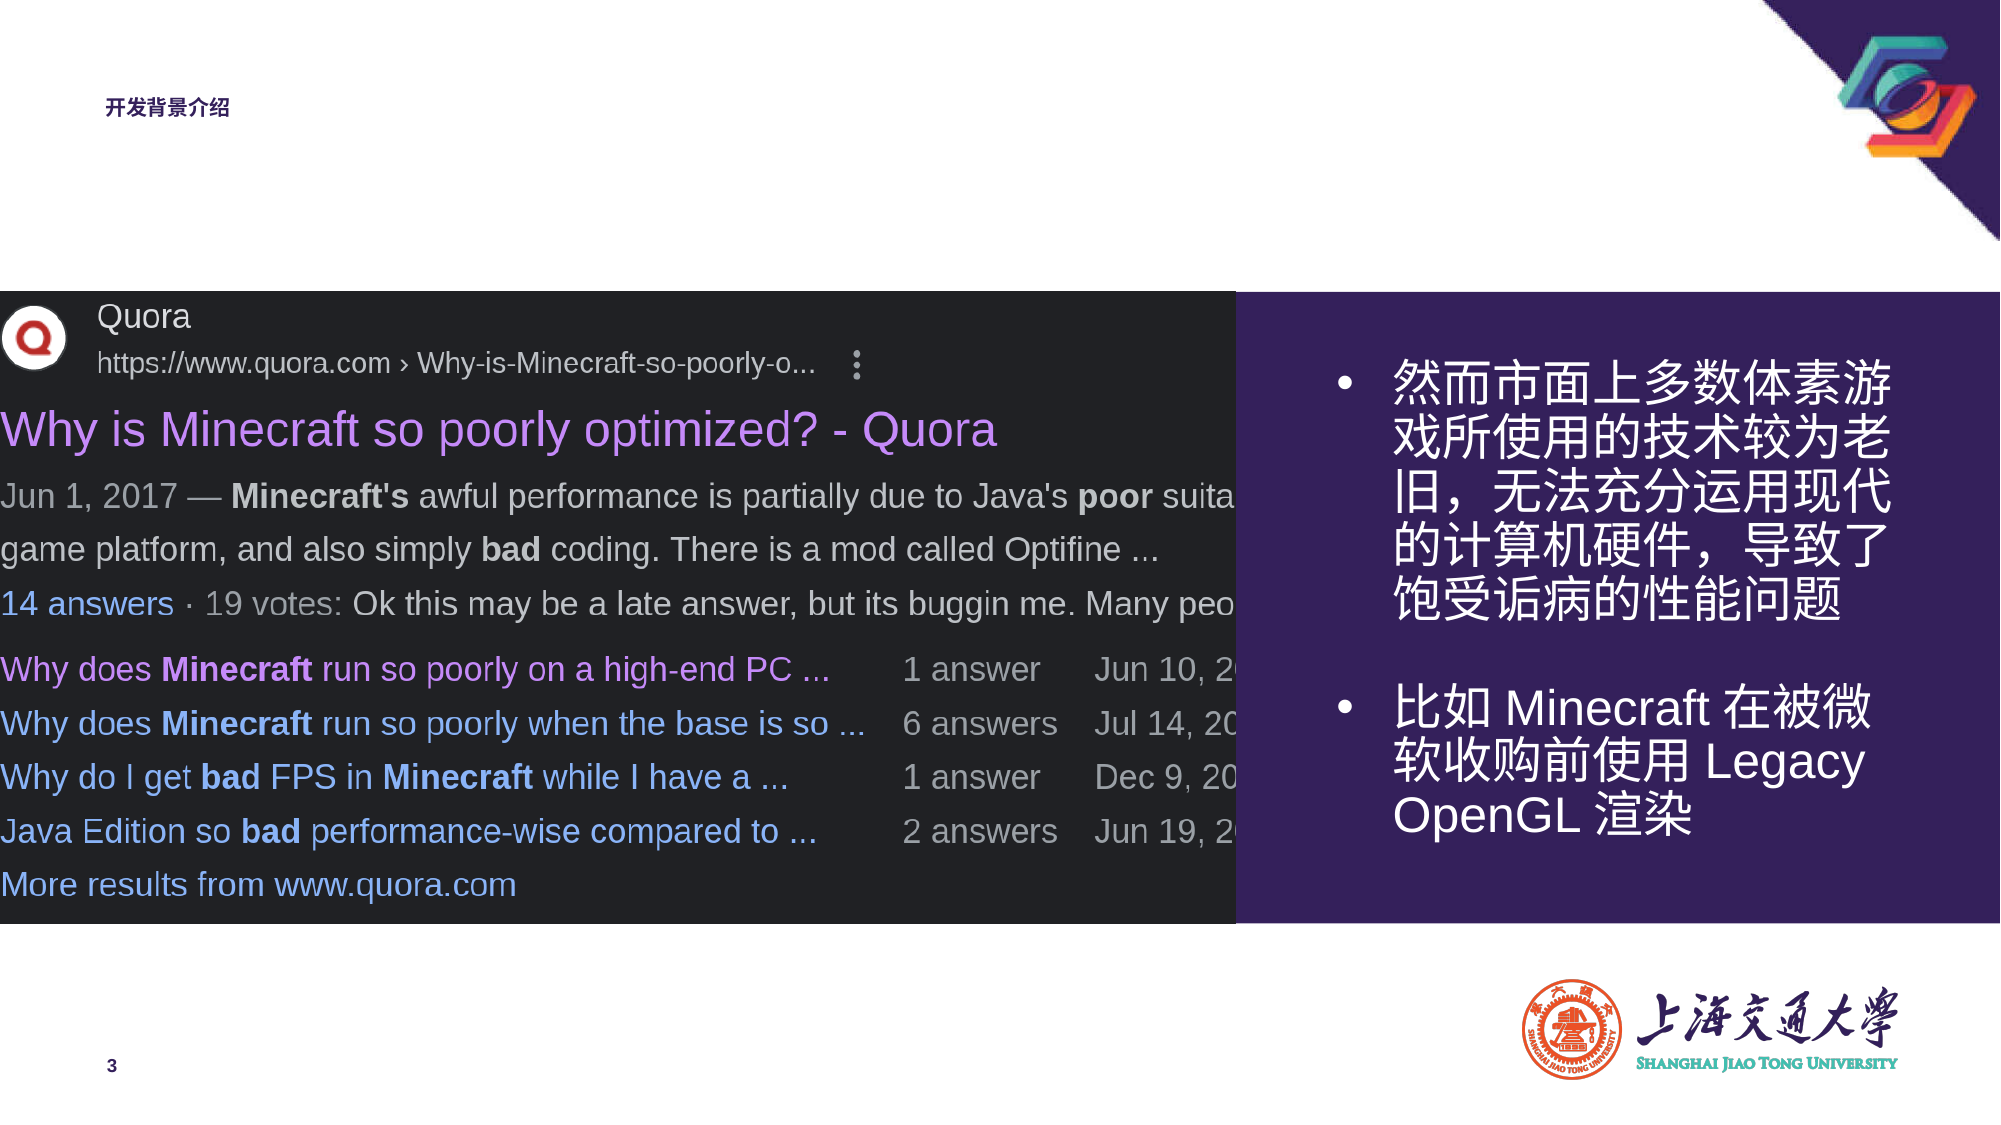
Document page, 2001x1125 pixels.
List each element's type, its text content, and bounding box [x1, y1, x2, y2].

picture [0, 0, 2000, 1125]
list 然而市面上多数体素游戏所使用的技术较为老旧，无法充分运用现代的计算机硬件，导致了饱受诟病的性能问题 比如Minecraft在被微软收购前使用Legacy OpenGL渲染 [1321, 350, 1916, 854]
title 开发背景介绍 [105, 22, 1749, 195]
slide_number 3 [106, 1034, 179, 1095]
